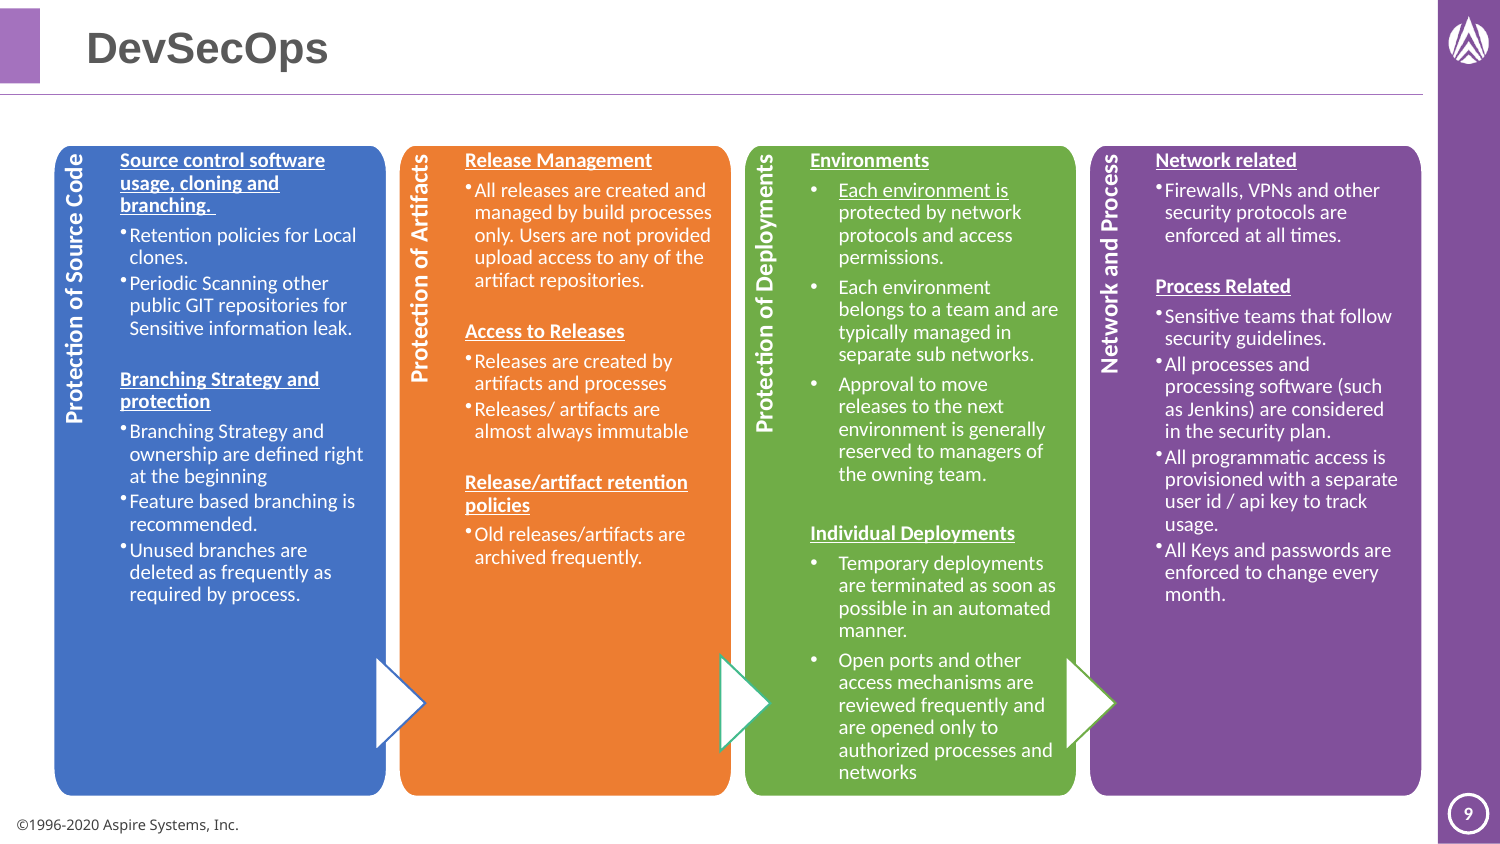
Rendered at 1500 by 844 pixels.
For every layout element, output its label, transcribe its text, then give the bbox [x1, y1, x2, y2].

text_box Network and Process [1087, 143, 1424, 798]
text_box Network related Firewalls, VPNs and other security protocols are enforced at all times. Process Related Sensitive teams that follow security guidelines. All processes and processing software (such as Jenkins) are considered in the security plan. All programmatic access is provisioned with a separate user id / api key to track usage. All Keys and passwords are enforced to change every month. [1155, 144, 1405, 797]
text_box [719, 652, 772, 754]
text_box Release Management All releases are created and managed by build processes only. Users are not provided upload access to any of the artifact repositories. Access to Releases Releases are created by artifacts and processes Releases/ artifacts are almost always immutable Release/artifact retention policies Old releases/artifacts are archived frequently. [464, 144, 715, 797]
text_box Protection of Source Code [52, 143, 388, 798]
title DevSecOps [74, 13, 1406, 79]
picture [1446, 14, 1491, 65]
text_box Protection of Artifacts [397, 143, 734, 798]
text_box [1064, 652, 1118, 754]
text_box Environments Each environment is protected by network protocols and access permissions. Each environment belongs to a team and are typically managed in separate sub networks. Approval to move releases to the next environment is generally reserved to managers of the owning team. Individual Deployments Temporary deployments are terminated as soon as possible in an automated manner. Open ports and other access mechanisms are reviewed frequently and are opened only to authorized processes and networks [809, 144, 1060, 797]
text_box [374, 652, 427, 754]
text_box Source control software usage, cloning and branching. Retention policies for Local clones. Periodic Scanning other public GIT repositories for Sensitive information leak. Branching Strategy and protection Branching Strategy and ownership are defined right at the beginning Feature based branching is recommended. Unused branches are deleted as frequently as required by process. [119, 144, 370, 797]
text_box Protection of Deployments [742, 143, 1079, 798]
